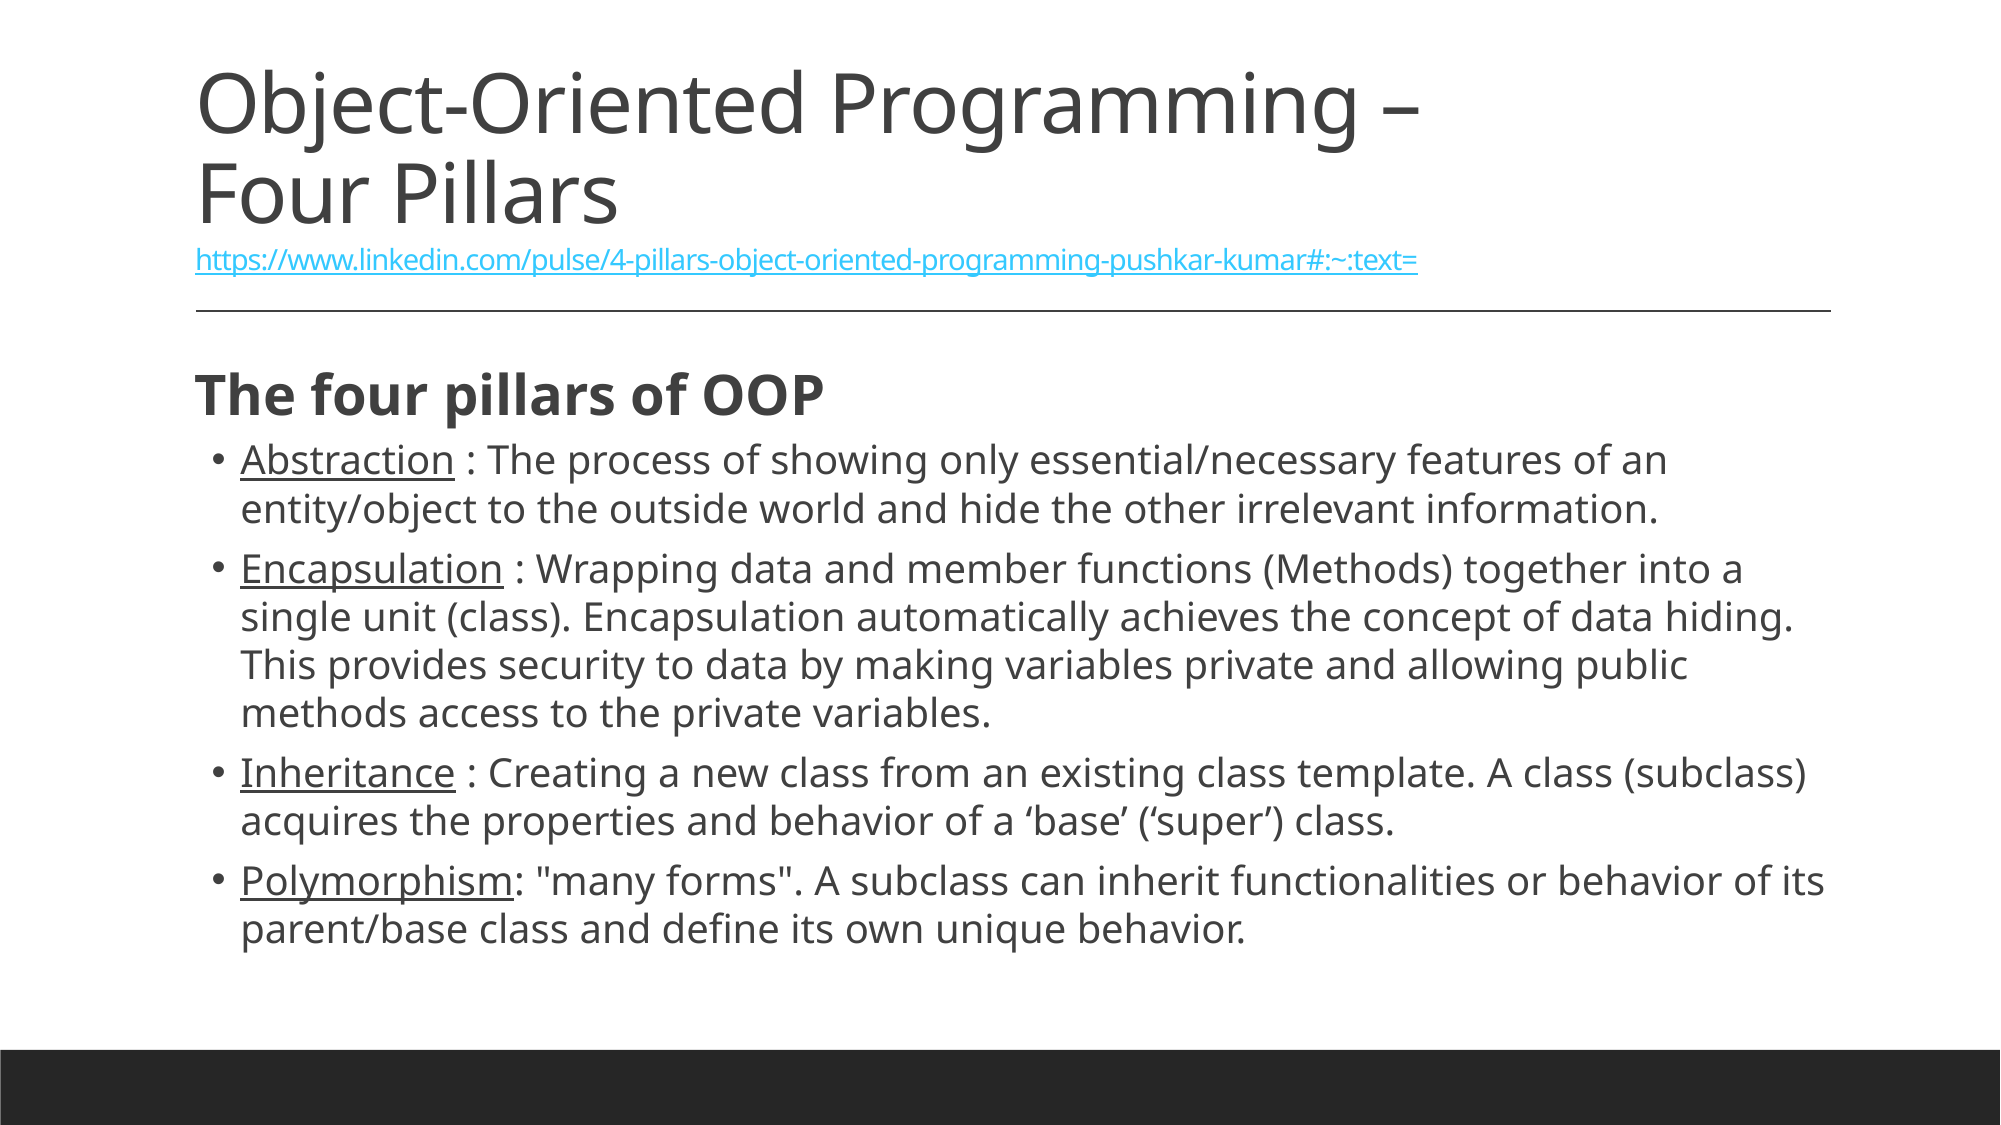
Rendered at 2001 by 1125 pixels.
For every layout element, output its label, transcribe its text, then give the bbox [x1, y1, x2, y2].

list The four pillars of OOP Abstraction : The process of showing only essential/necessary features of an entity/object to the outside world and hide the other irrelevant information. Encapsulation : Wrapping data and member functions (Methods) together into a single unit (class). Encapsulation automatically achieves the concept of data hiding. This provides security to data by making variables private and allowing public methods access to the private variables. Inheritance : Creating a new class from an existing class template. A class (subclass) acquires the properties and behavior of a ‘base’ (‘super’) class. Polymorphism: "many forms". A subclass can inherit functionalities or behavior of its parent/base class and define its own unique behavior. [180, 345, 1830, 963]
title Object-Oriented Programming – Four Pillars https://www.linkedin.com/pulse/4-pillars-object-oriented-programming-pushkar-kumar#:~:text= [180, 47, 1830, 285]
